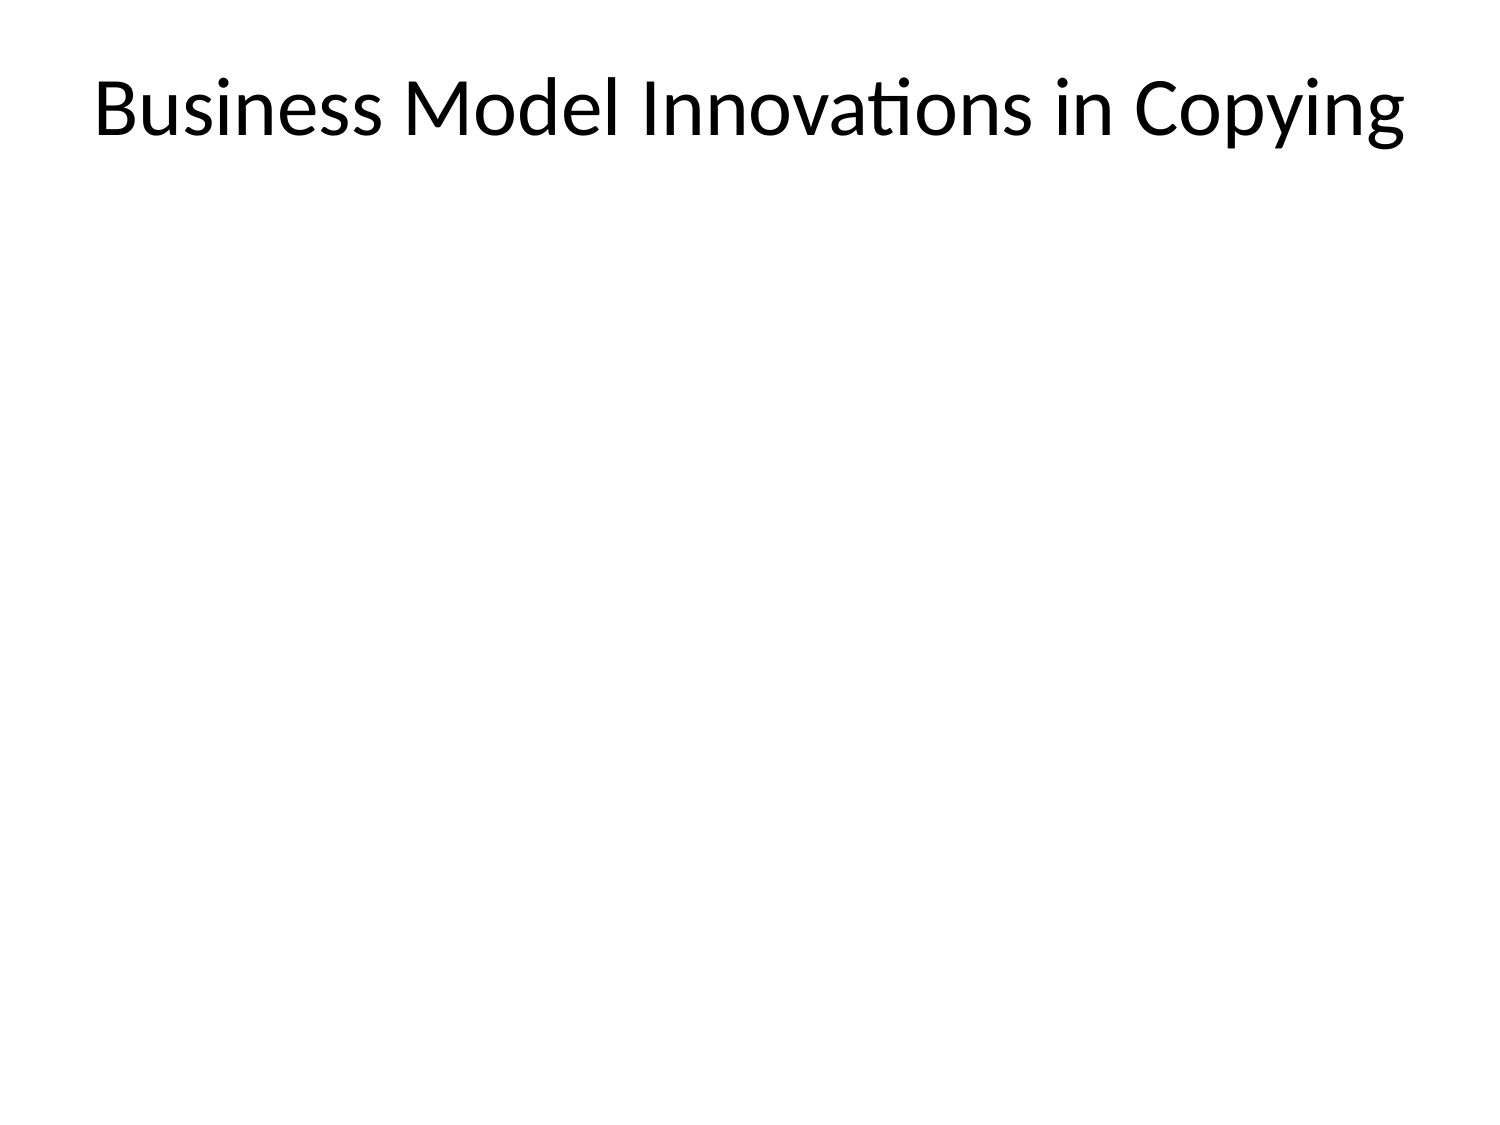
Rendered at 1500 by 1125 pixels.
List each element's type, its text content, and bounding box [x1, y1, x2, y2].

title Business Model Innovations in Copying [75, 45, 1425, 233]
